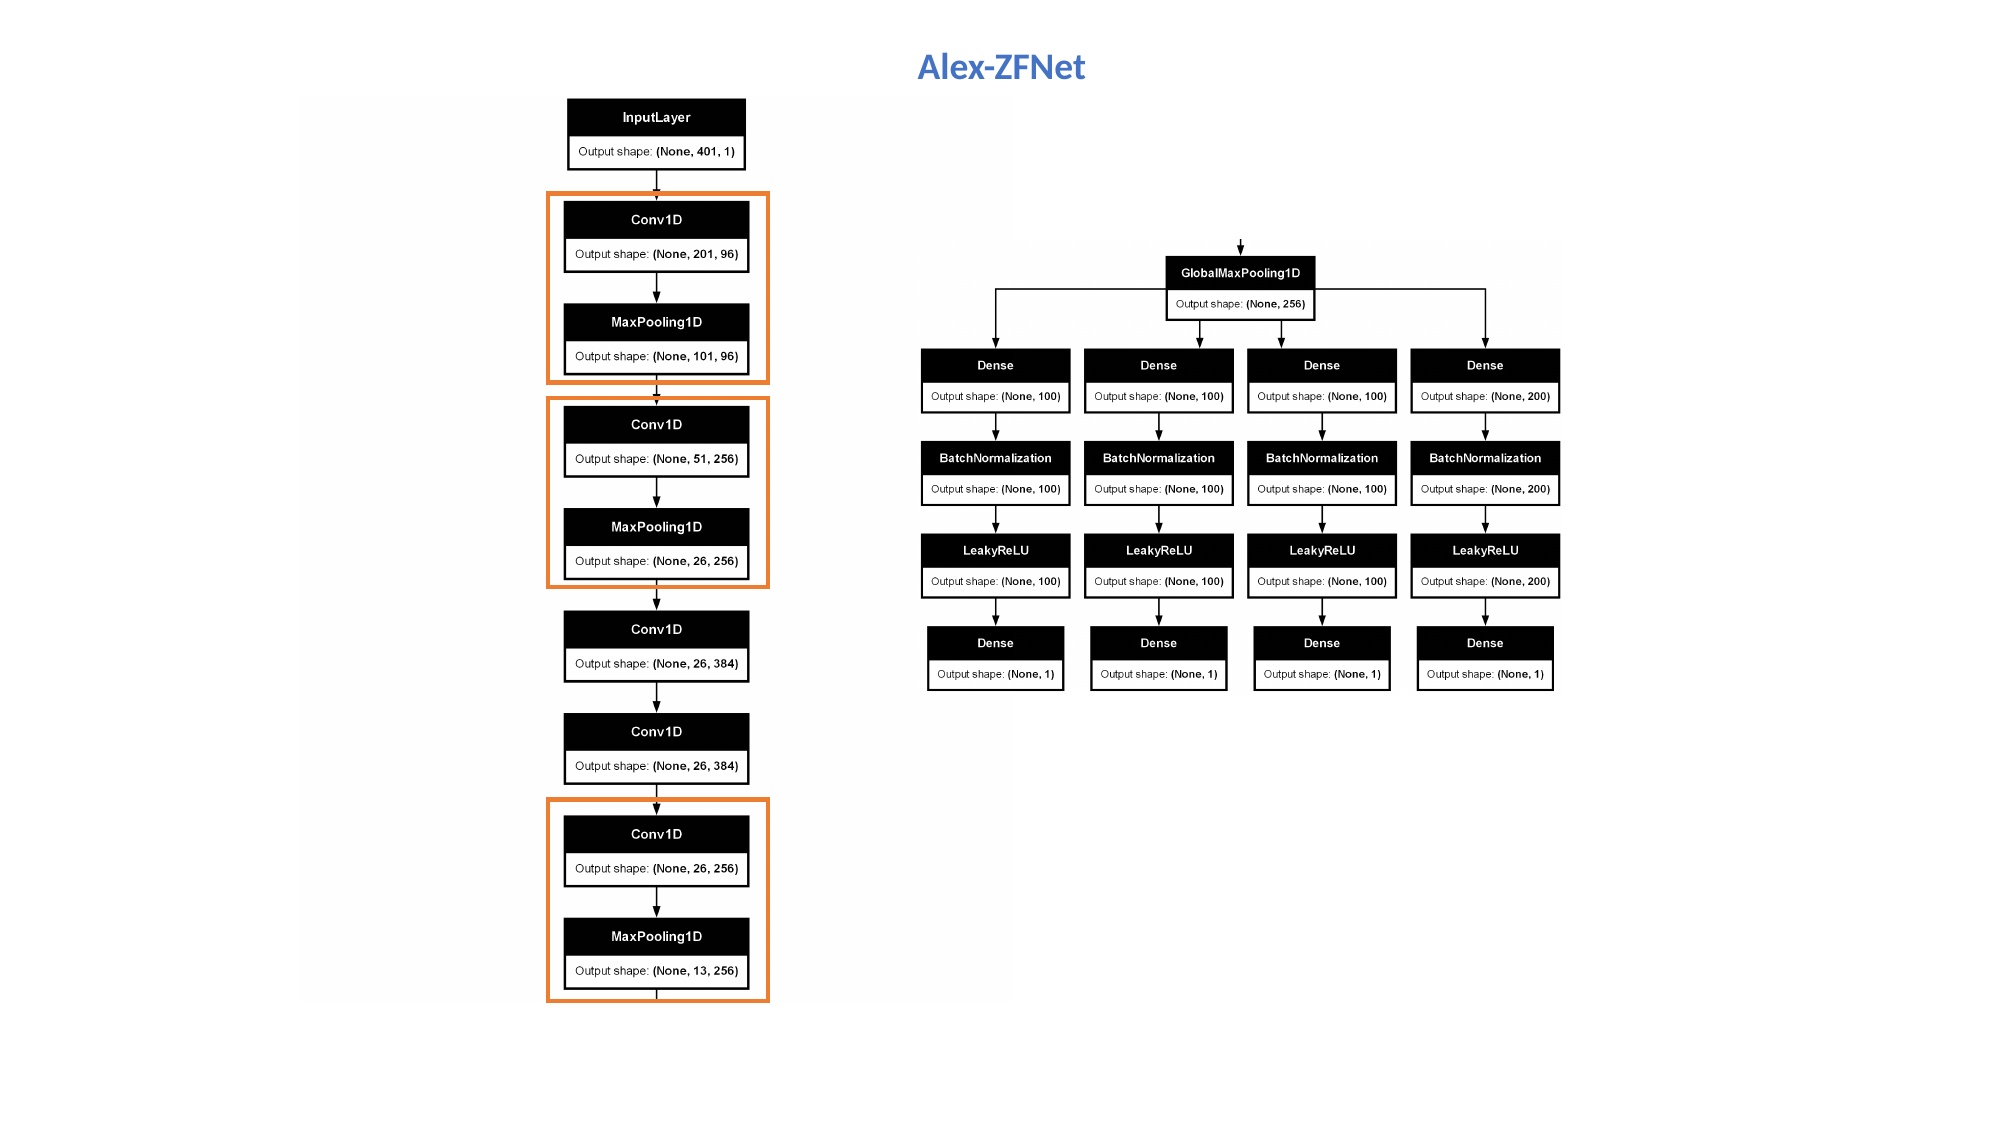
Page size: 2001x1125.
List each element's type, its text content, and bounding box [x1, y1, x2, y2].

text_box Alex-ZFNet [902, 34, 1102, 95]
picture [300, 95, 1563, 1002]
